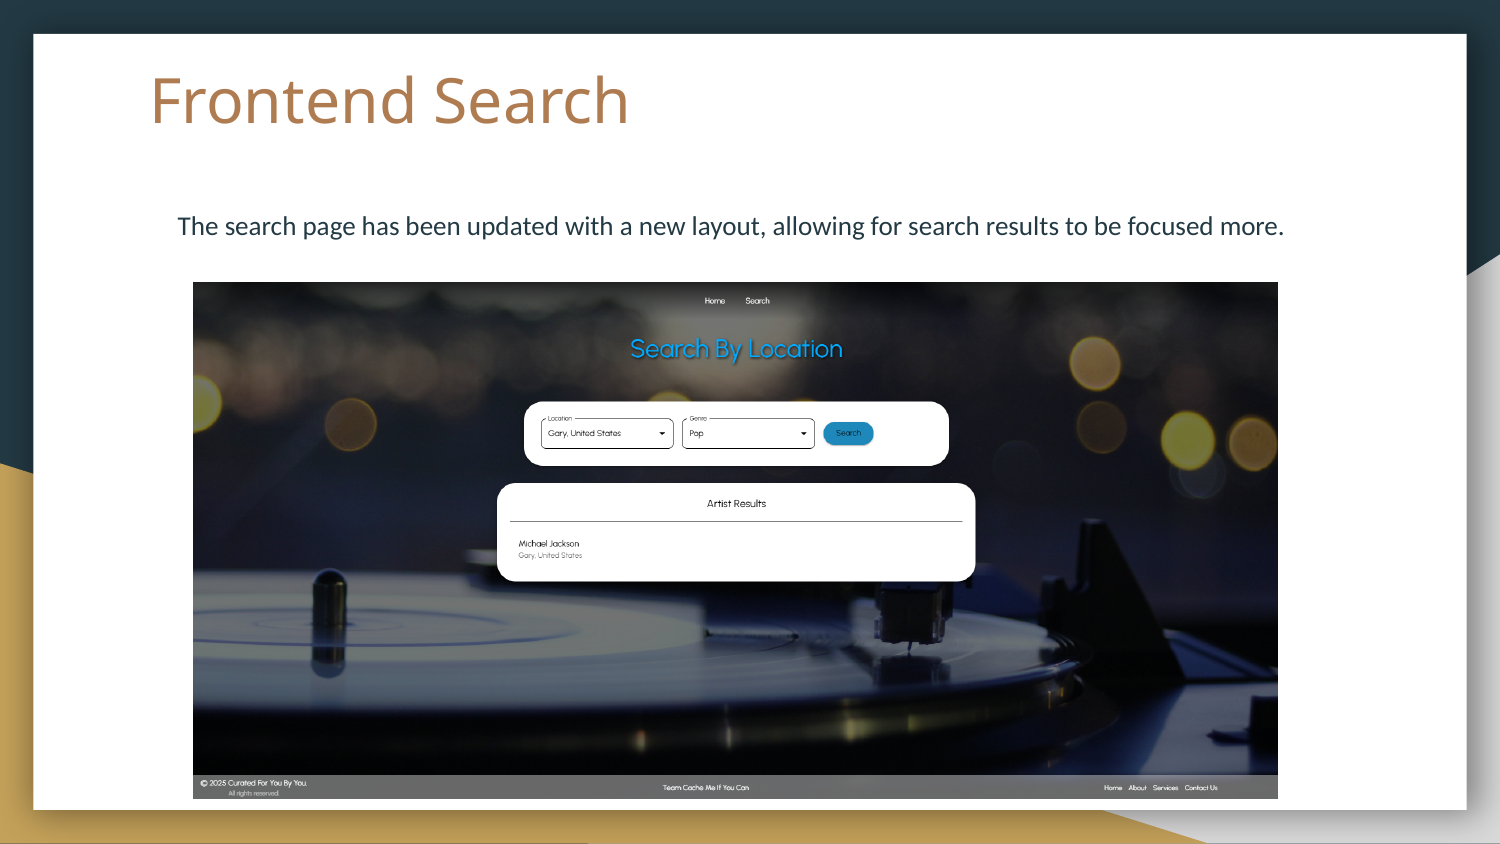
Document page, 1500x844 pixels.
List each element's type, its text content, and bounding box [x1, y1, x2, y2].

title Frontend Search [134, 46, 1366, 204]
text_box The search page has been updated with a new layout, allowing for search results to be focused more. [162, 193, 1309, 256]
picture [193, 282, 1278, 799]
